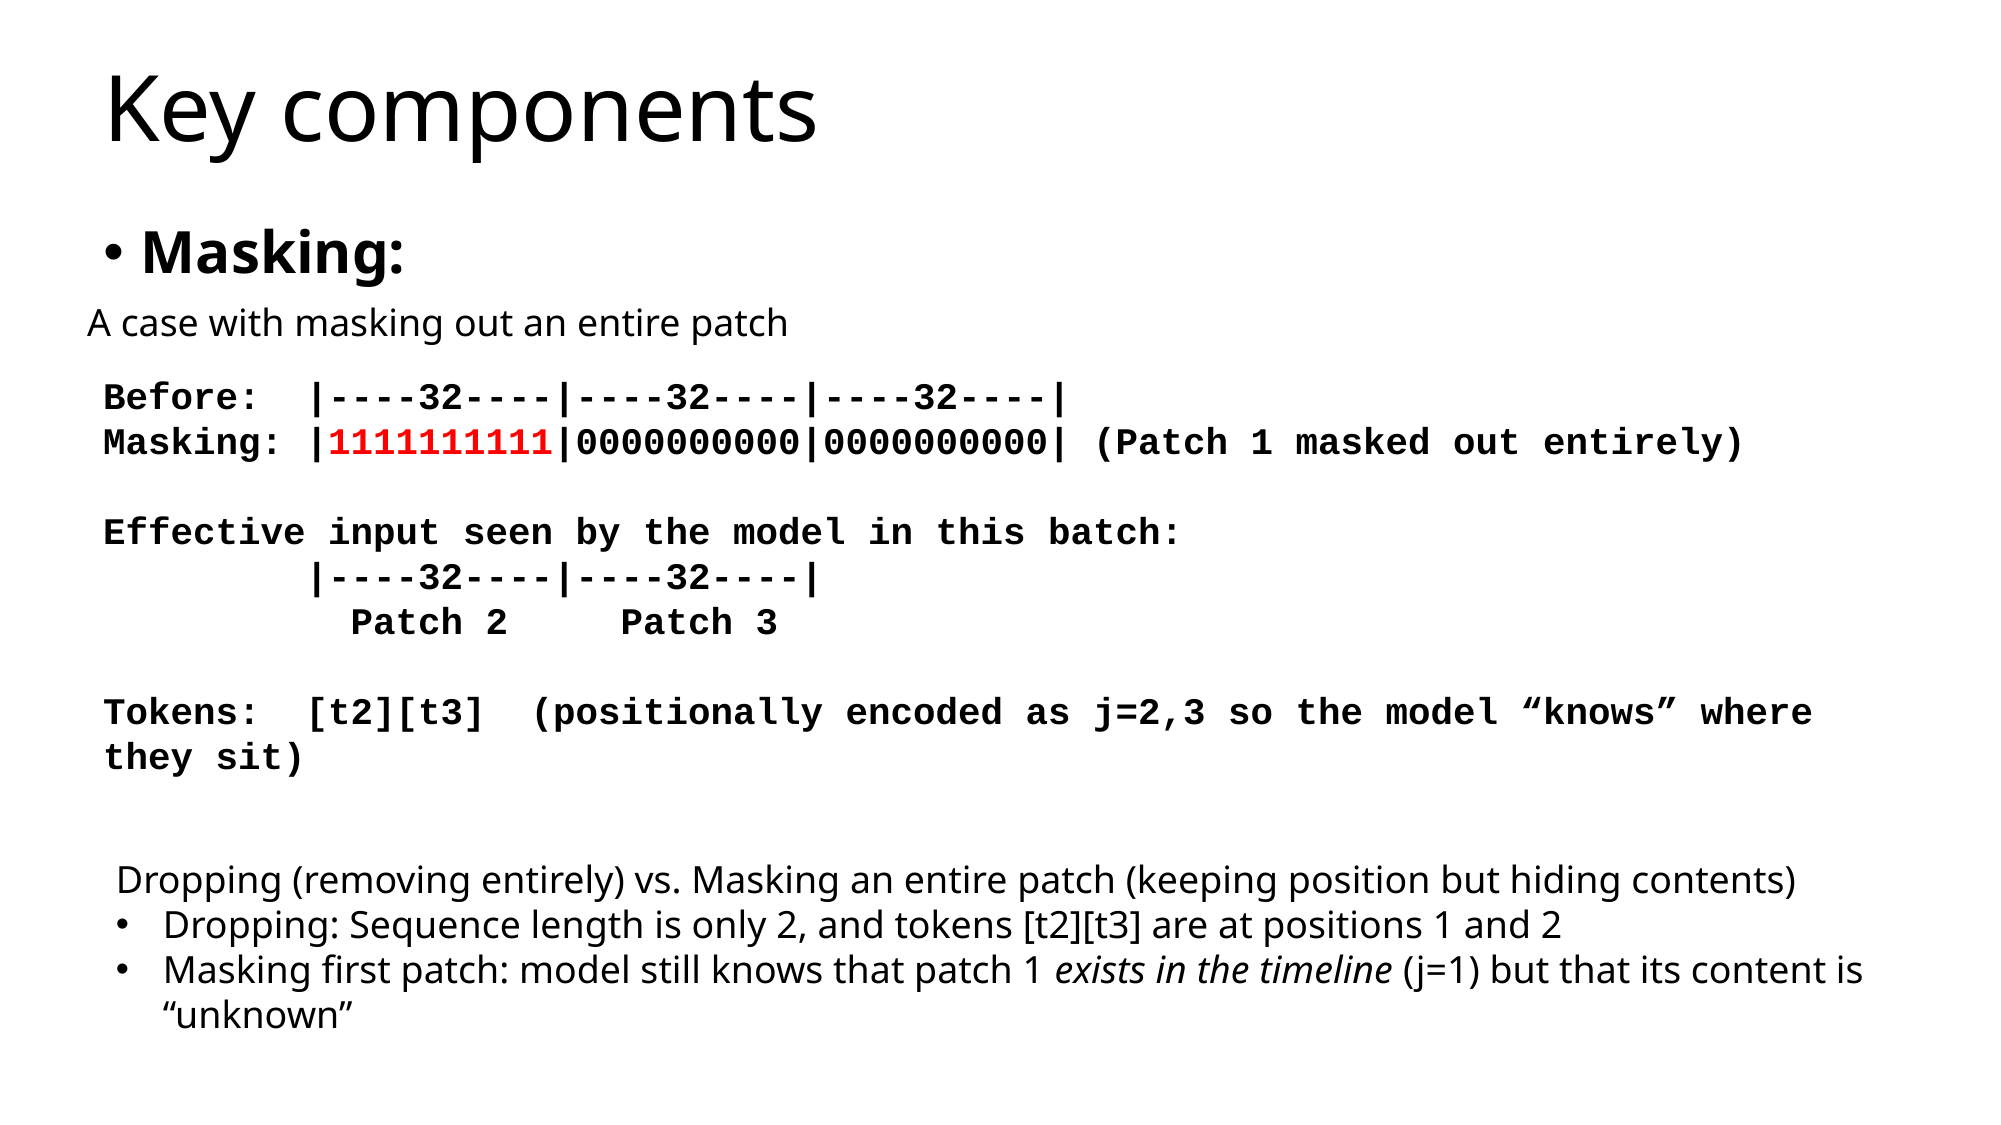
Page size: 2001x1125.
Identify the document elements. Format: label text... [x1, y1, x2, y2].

text_box Before: |----32----|----32----|----32----| Masking: |1111111111|0000000000|0000000000| (Patch 1 masked out entirely) Effective input seen by the model in this batch: |----32----|----32----| Patch 2 Patch 3 Tokens: [t2][t3] (positionally encoded as j=2,3 so the model “knows” where they sit) [88, 364, 1899, 785]
list Masking: [88, 216, 1912, 1049]
title Key components [88, 45, 1912, 179]
text_box Dropping (removing entirely) vs. Masking an entire patch (keeping position but hiding contents) Dropping: Sequence length is only 2, and tokens [t2][t3] are at positions 1 and 2 Masking first patch: model still knows that patch 1 exists in the timeline (j=1) but that its content is “unknown” [101, 848, 1899, 1043]
text_box A case with masking out an entire patch [72, 291, 805, 352]
